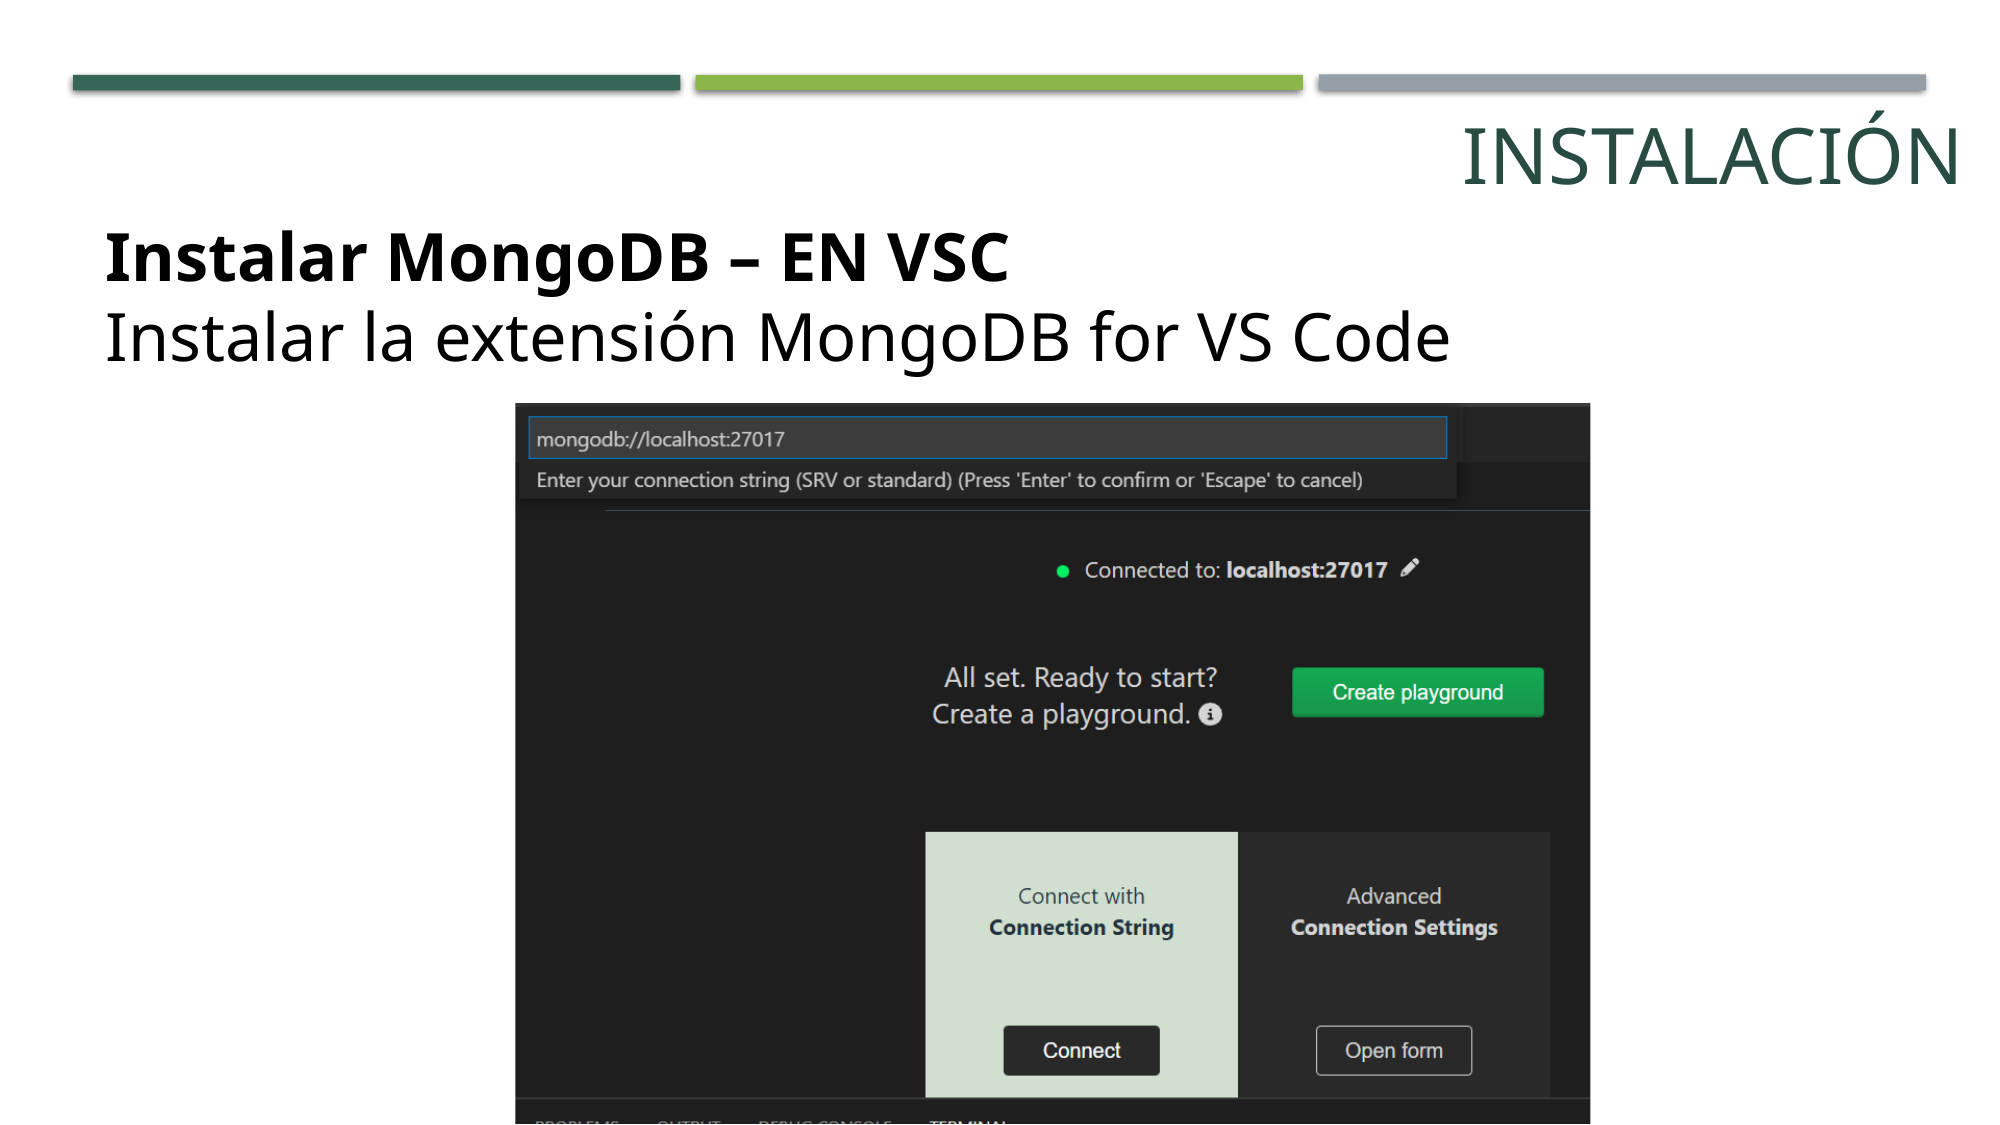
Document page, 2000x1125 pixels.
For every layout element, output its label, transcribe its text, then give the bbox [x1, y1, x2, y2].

title Instalación [834, 98, 2000, 208]
picture [514, 402, 1591, 1125]
text_box Instalar MongoDB – EN VSC Instalar la extensión MongoDB for VS Code [90, 207, 1828, 382]
